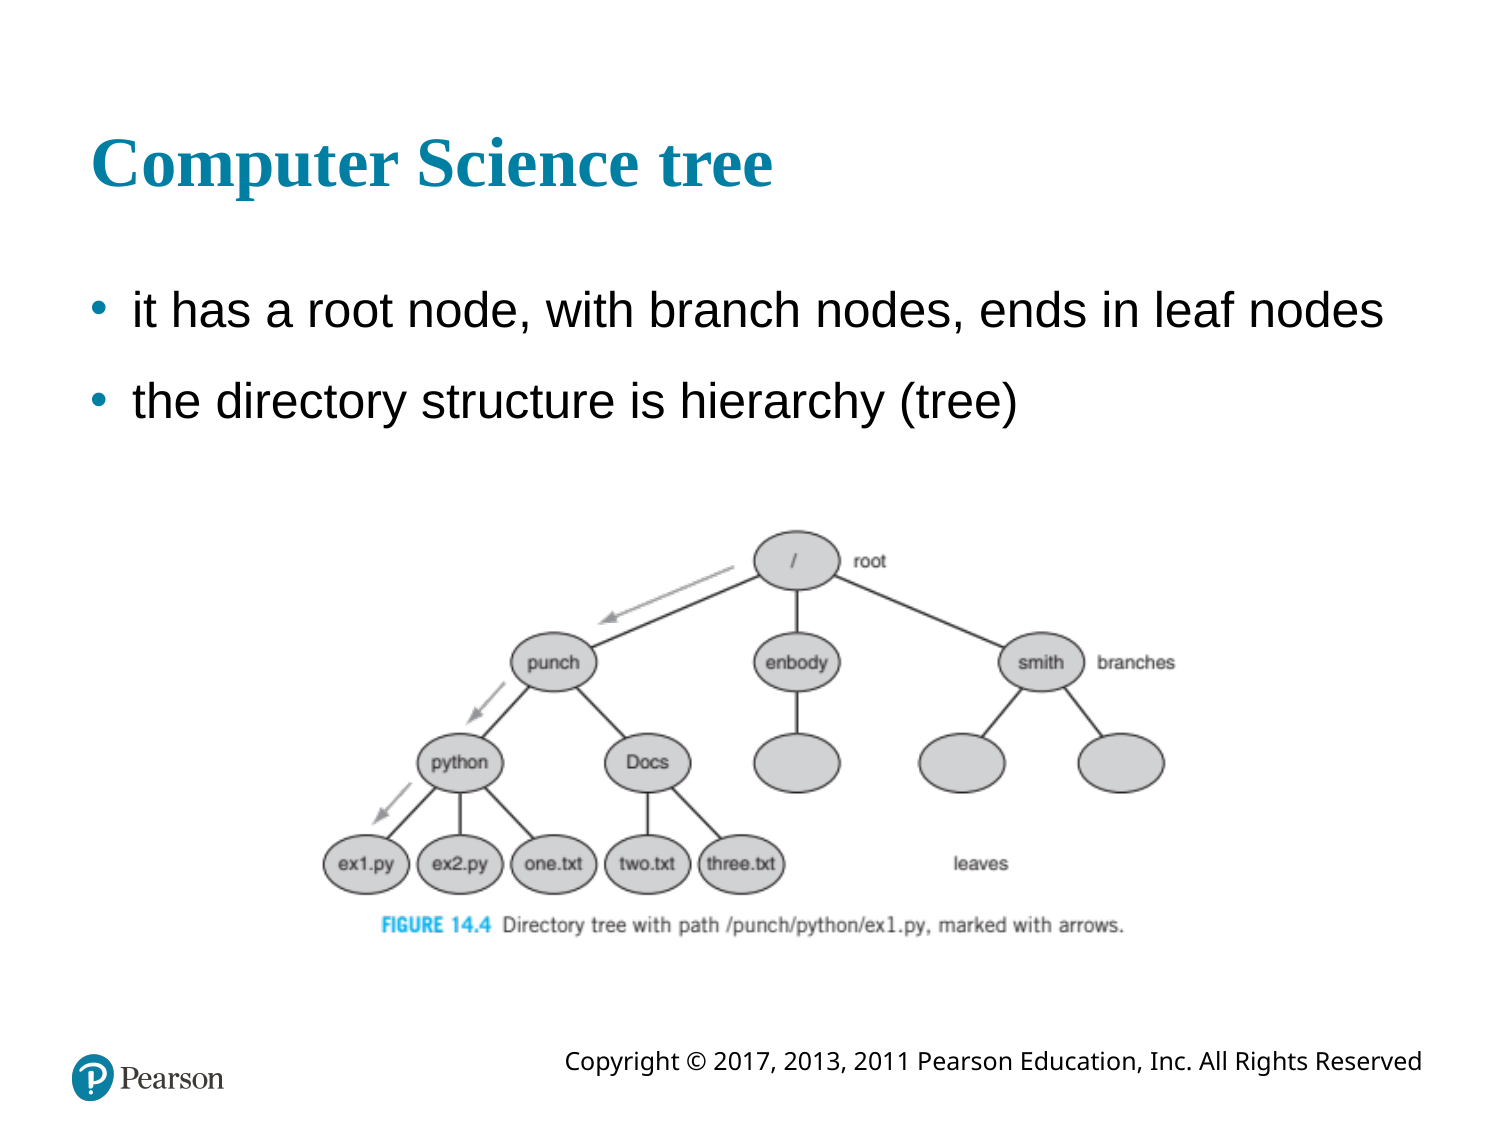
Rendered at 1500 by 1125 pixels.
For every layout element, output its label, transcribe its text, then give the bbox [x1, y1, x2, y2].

list it has a root node, with branch nodes, ends in leaf nodes the directory structure is hierarchy (tree) [75, 262, 1425, 1005]
picture [72, 1054, 88, 1070]
picture [309, 517, 1191, 944]
title Computer Science tree [75, 35, 1425, 216]
picture [98, 1054, 224, 1101]
picture [72, 1087, 83, 1101]
picture [80, 1063, 106, 1088]
